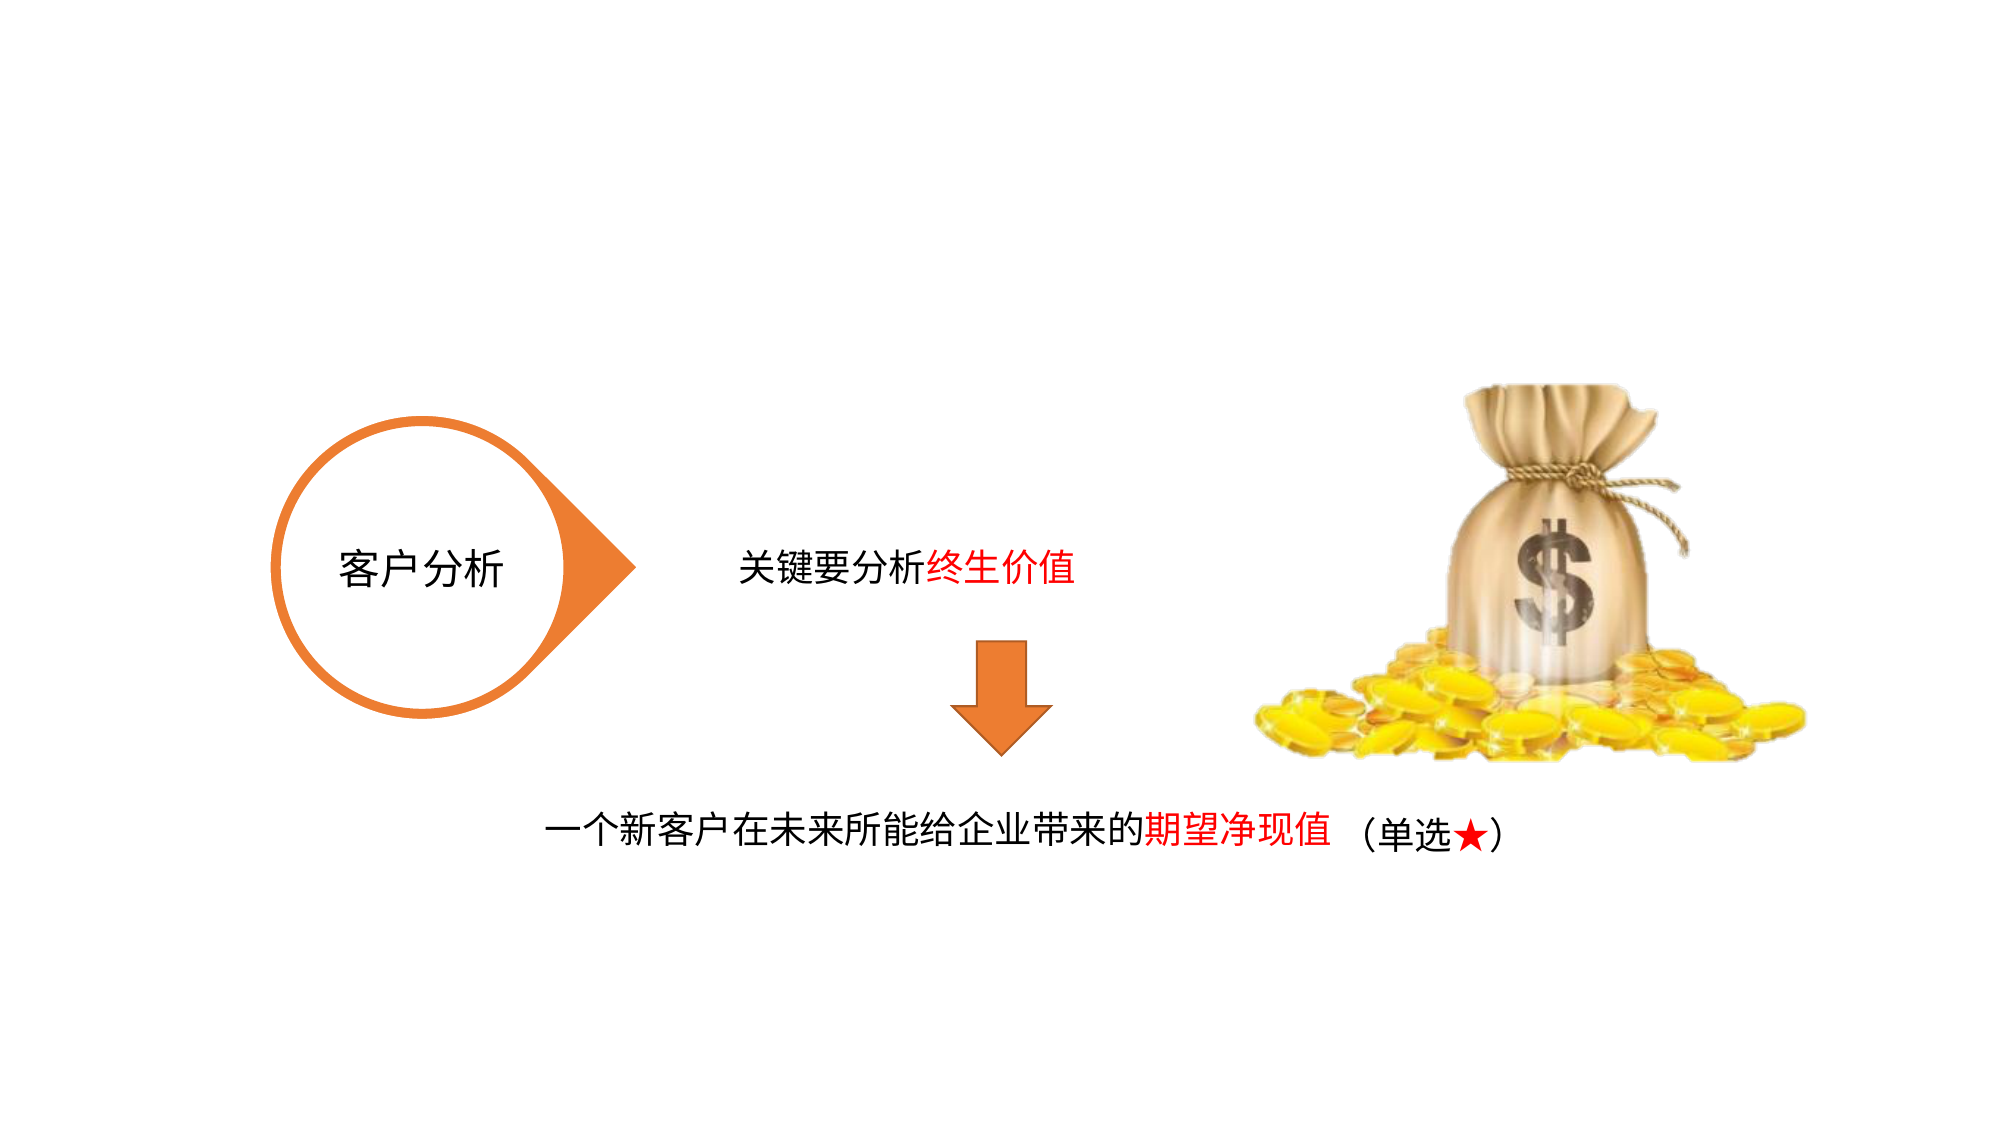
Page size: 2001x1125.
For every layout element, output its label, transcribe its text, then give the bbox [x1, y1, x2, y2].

text_box 关键要分析终生价值 [723, 537, 1091, 597]
text_box [949, 640, 1054, 757]
text_box （单选★） [1324, 810, 1543, 865]
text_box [269, 414, 575, 720]
text_box 一个新客户在未来所能给企业带来的期望净现值 [529, 799, 1324, 859]
picture [1176, 338, 1910, 810]
